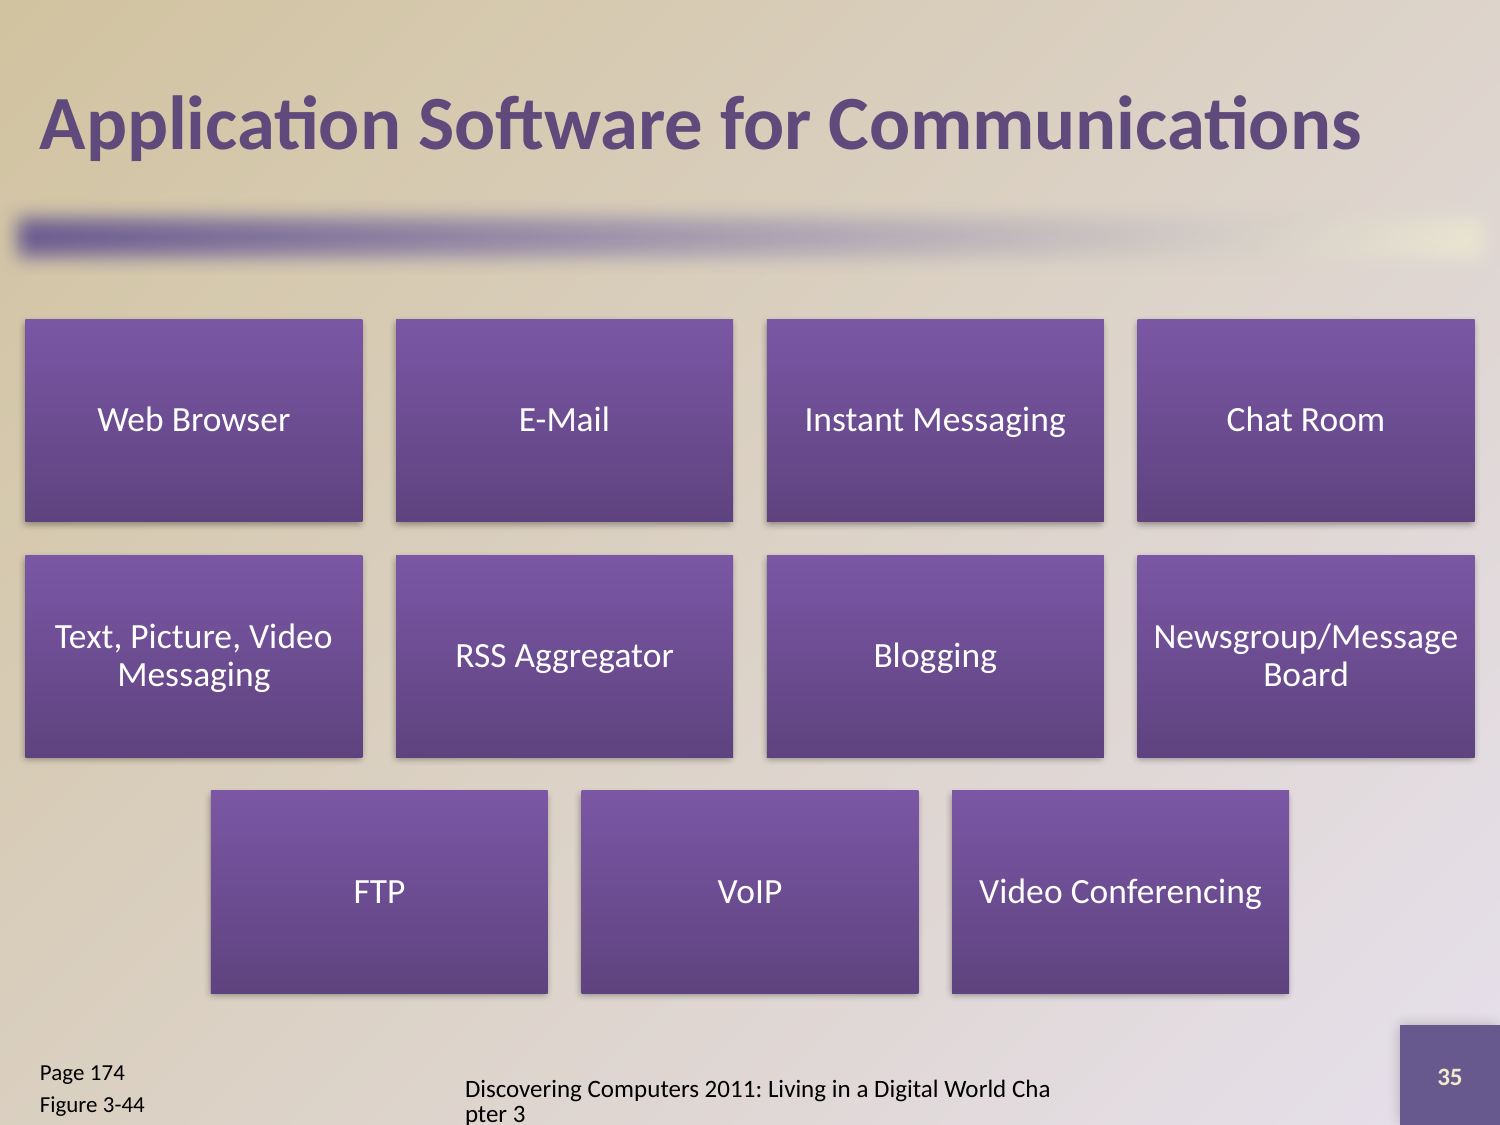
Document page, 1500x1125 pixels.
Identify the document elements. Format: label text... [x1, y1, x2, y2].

list Page 174 Figure 3-44 [24, 1059, 300, 1125]
title Application Software for Communications [24, 24, 1475, 213]
slide_number 35 [1400, 1025, 1500, 1125]
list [24, 262, 1476, 1051]
footer Discovering Computers 2011: Living in a Digital World Chapter 3 [450, 1060, 1075, 1125]
